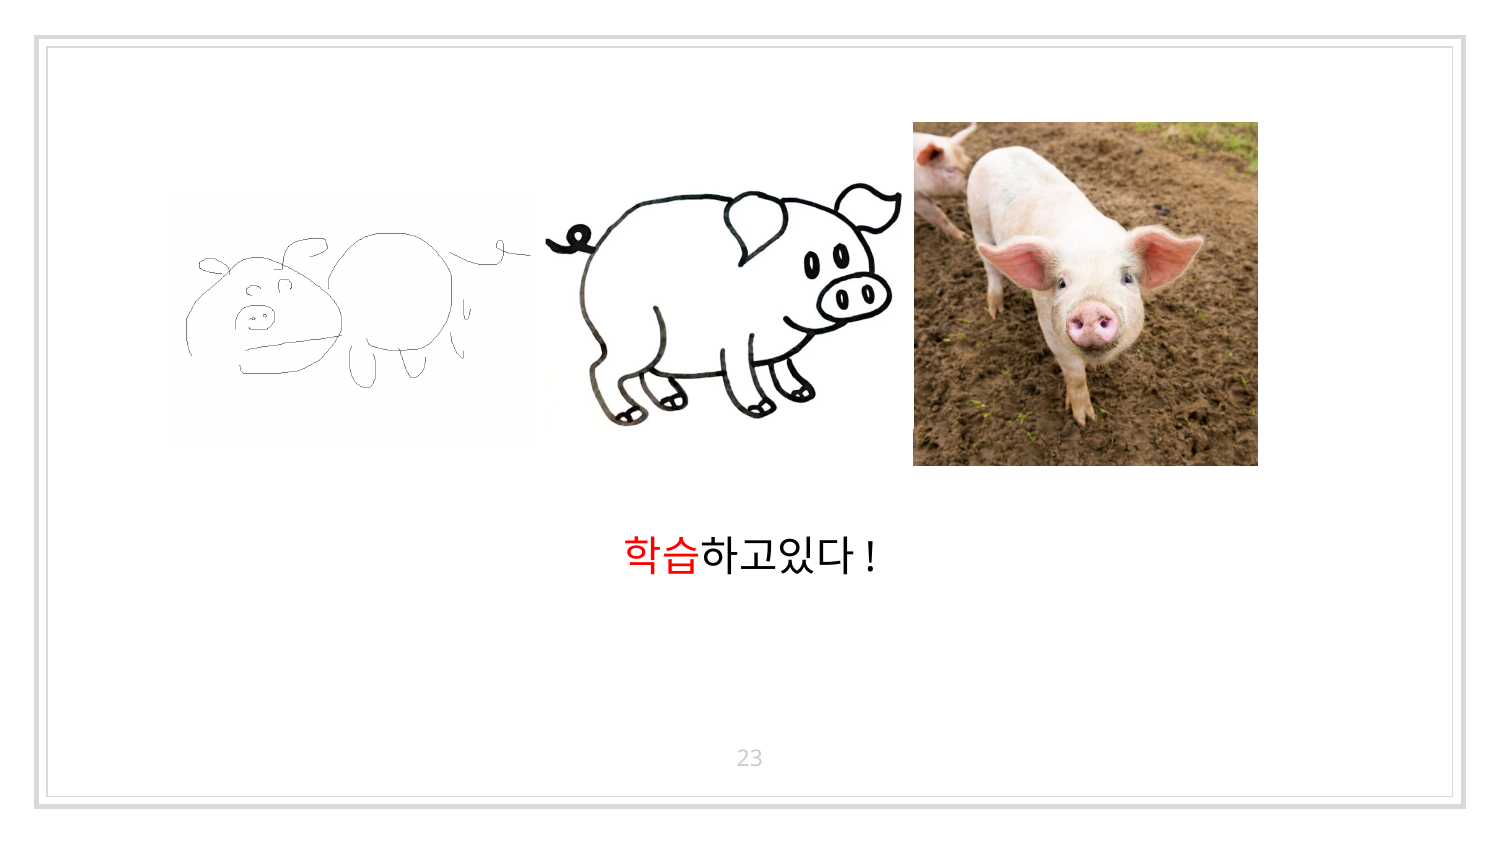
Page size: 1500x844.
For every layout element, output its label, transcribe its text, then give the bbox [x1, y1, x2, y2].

picture [545, 121, 1258, 467]
title 학습하고있다! [202, 467, 1298, 596]
slide_number 23 [705, 725, 795, 790]
picture [171, 193, 531, 449]
